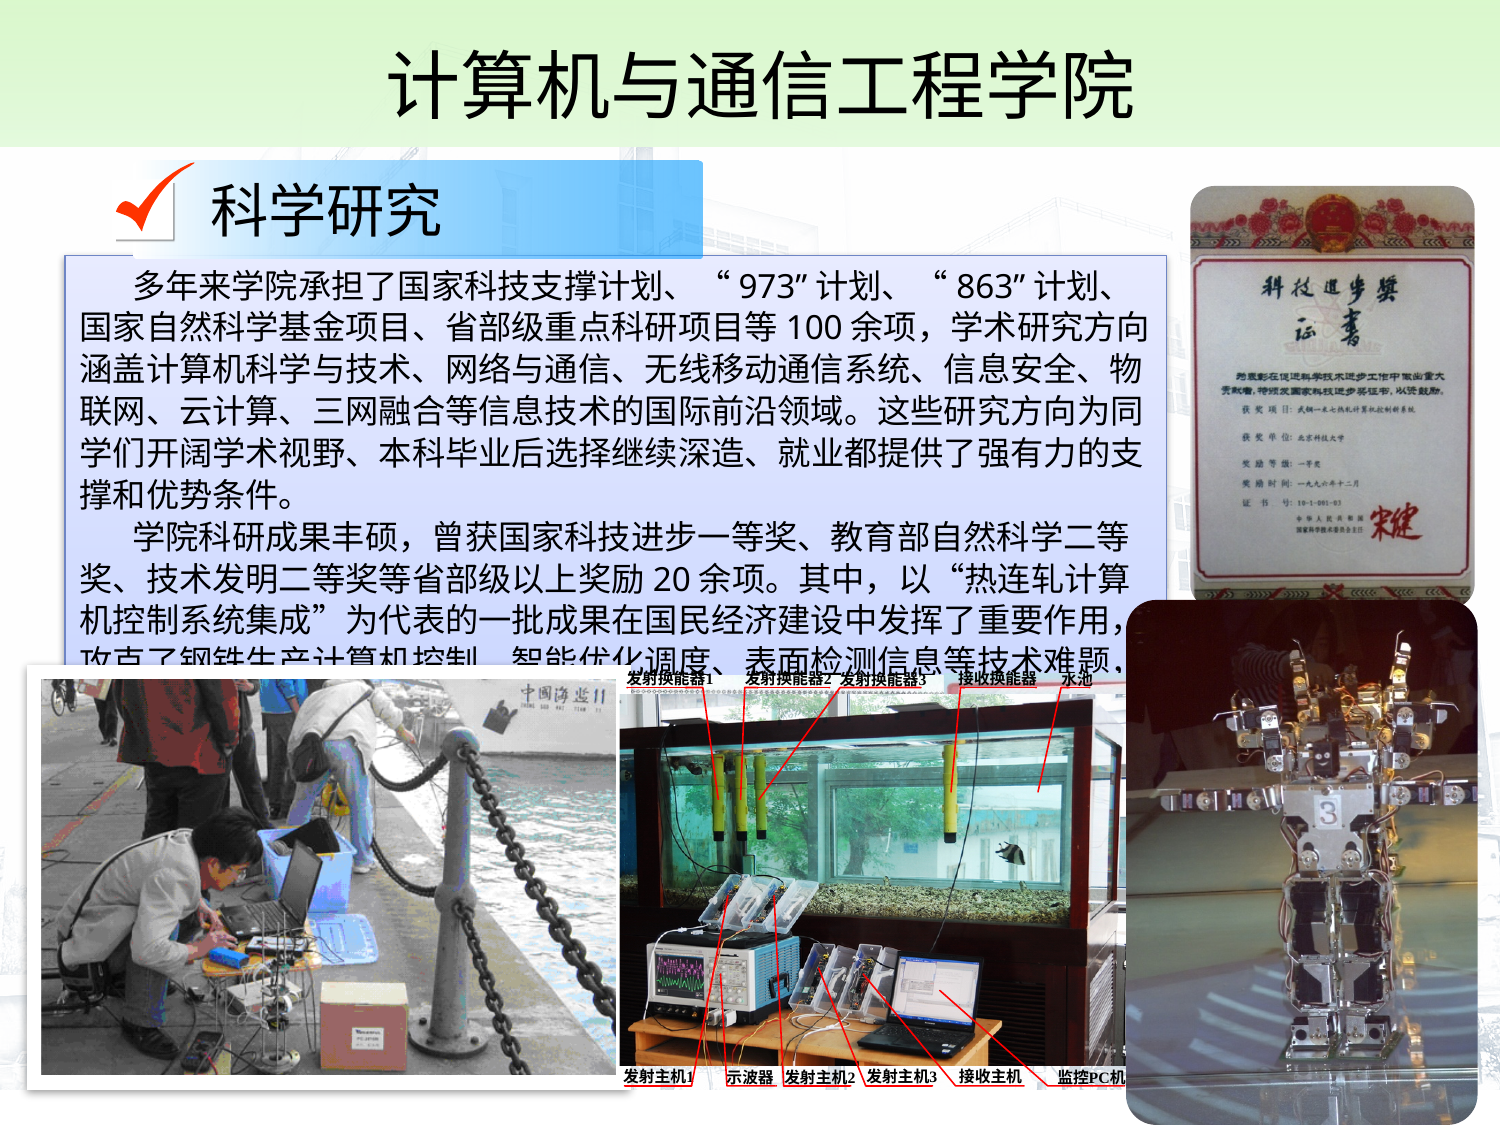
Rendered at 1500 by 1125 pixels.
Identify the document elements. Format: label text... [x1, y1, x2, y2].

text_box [111, 160, 703, 259]
text_box 计算机与通信工程学院 [371, 30, 1164, 136]
text_box [0, 0, 1500, 149]
picture [1190, 185, 1475, 599]
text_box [41, 599, 1478, 1125]
text_box 多年来学院承担了国家科技支撑计划、“973”计划、“863”计划、国家自然科学基金项目、省部级重点科研项目等100余项，学术研究方向涵盖计算机科学与技术、网络与通信、无线移动通信系统、信息安全、物联网、云计算、三网融合等信息技术的国际前沿领域。这些研究方向为同学们开阔学术视野、本科毕业后选择继续深造、就业都提供了强有力的支撑和优势条件。 学院科研成果丰硕，曾获国家科技进步一等奖、教育部自然科学二等奖、技术发明二等奖等省部级以上奖励20余项。其中，以“热连轧计算机控制系统集成”为代表的一批成果在国民经济建设中发挥了重要作用，攻克了钢铁生产计算机控制、智能优化调度、表面检测信息等技术难题，为行业企业的信息化和国家冶金材料工业的科技进步做出了重要贡献，产生了巨大的经济效益和社会效益。 [64, 255, 1167, 598]
